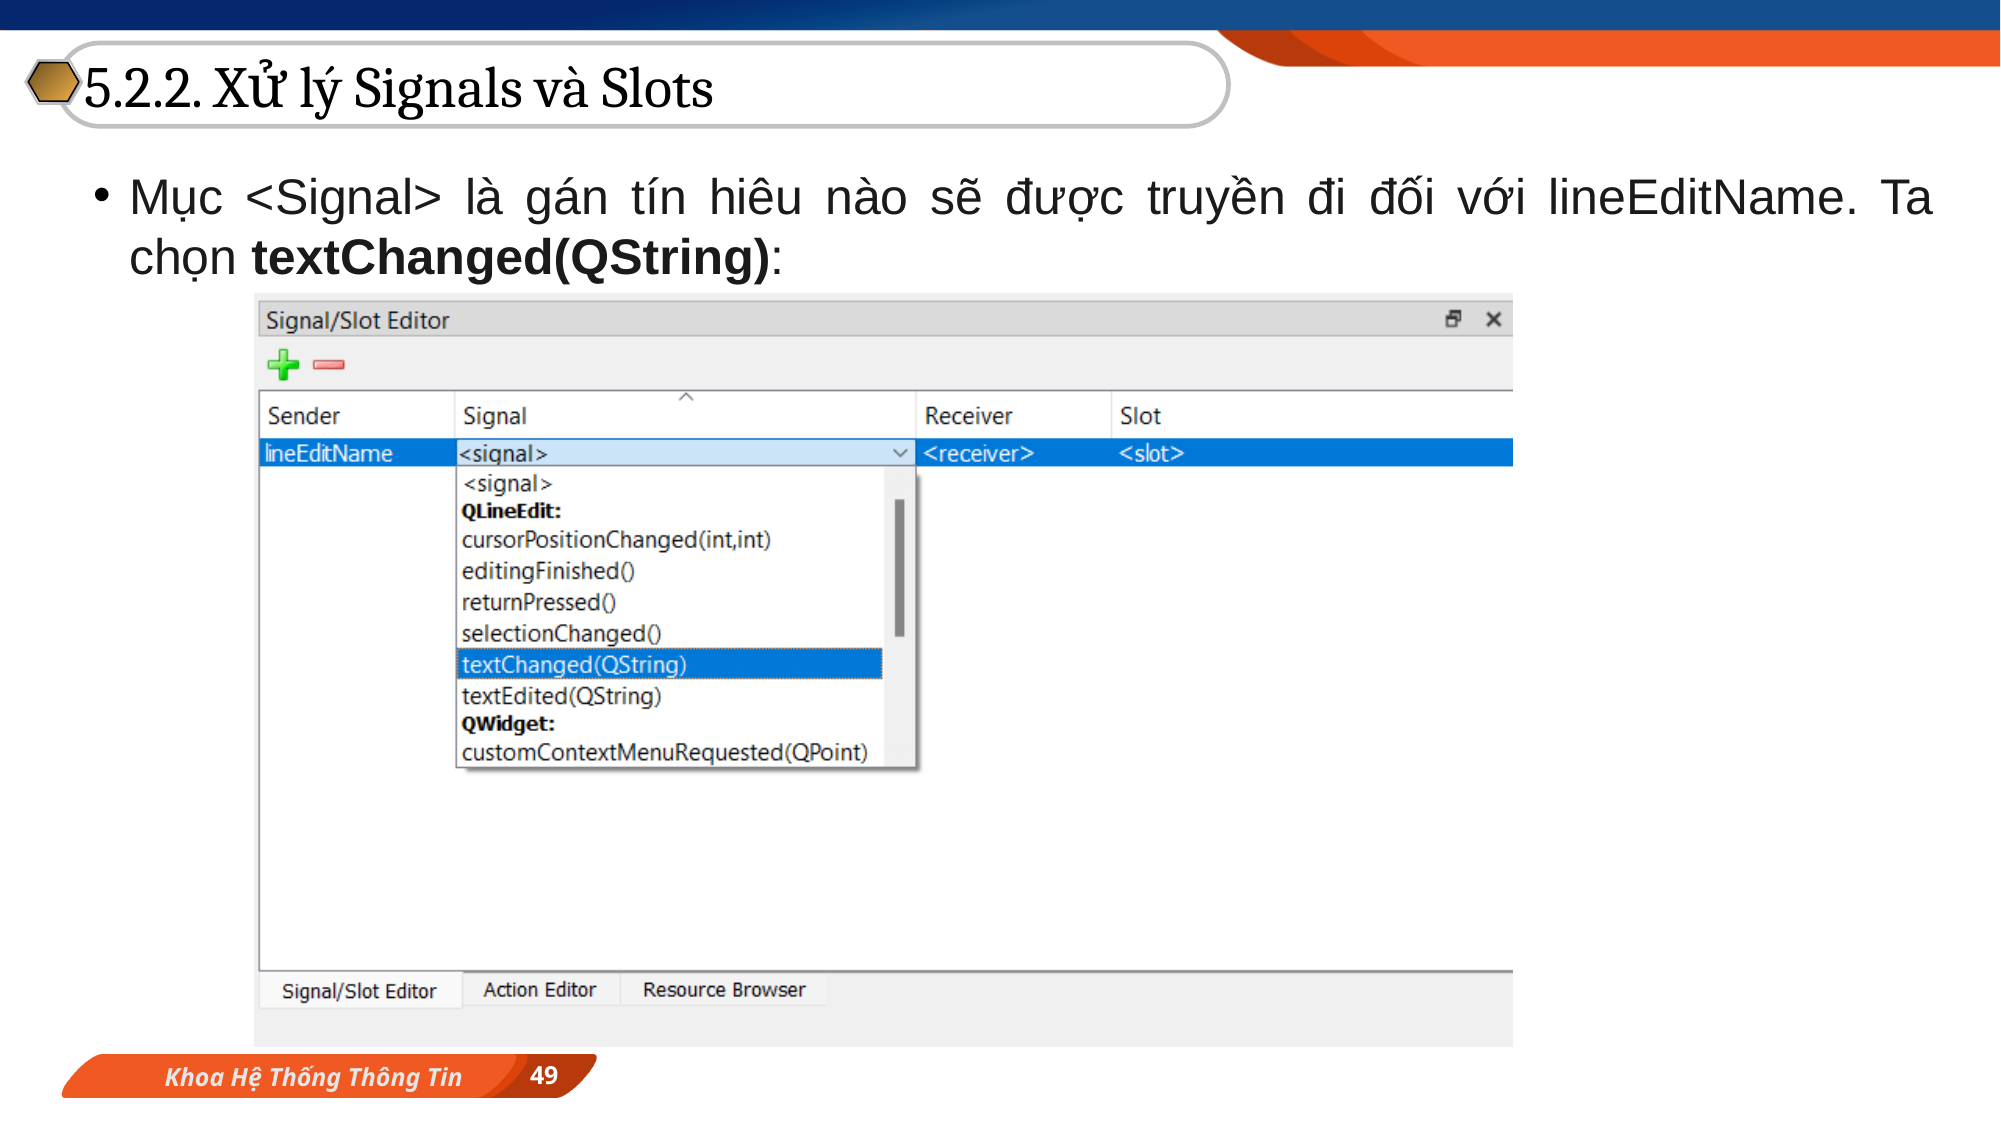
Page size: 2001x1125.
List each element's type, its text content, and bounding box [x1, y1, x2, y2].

text_box Mục <Signal> là gán tín hiêu nào sẽ được truyền đi đối với lineEditName. Ta chọn textChanged(QString): [78, 157, 1949, 292]
picture [0, 0, 2001, 71]
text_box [24, 42, 1229, 127]
picture [34, 292, 1513, 1125]
slide_number 49 [508, 1054, 574, 1106]
footer Khoa Hệ Thống Thông Tin [119, 1054, 508, 1098]
